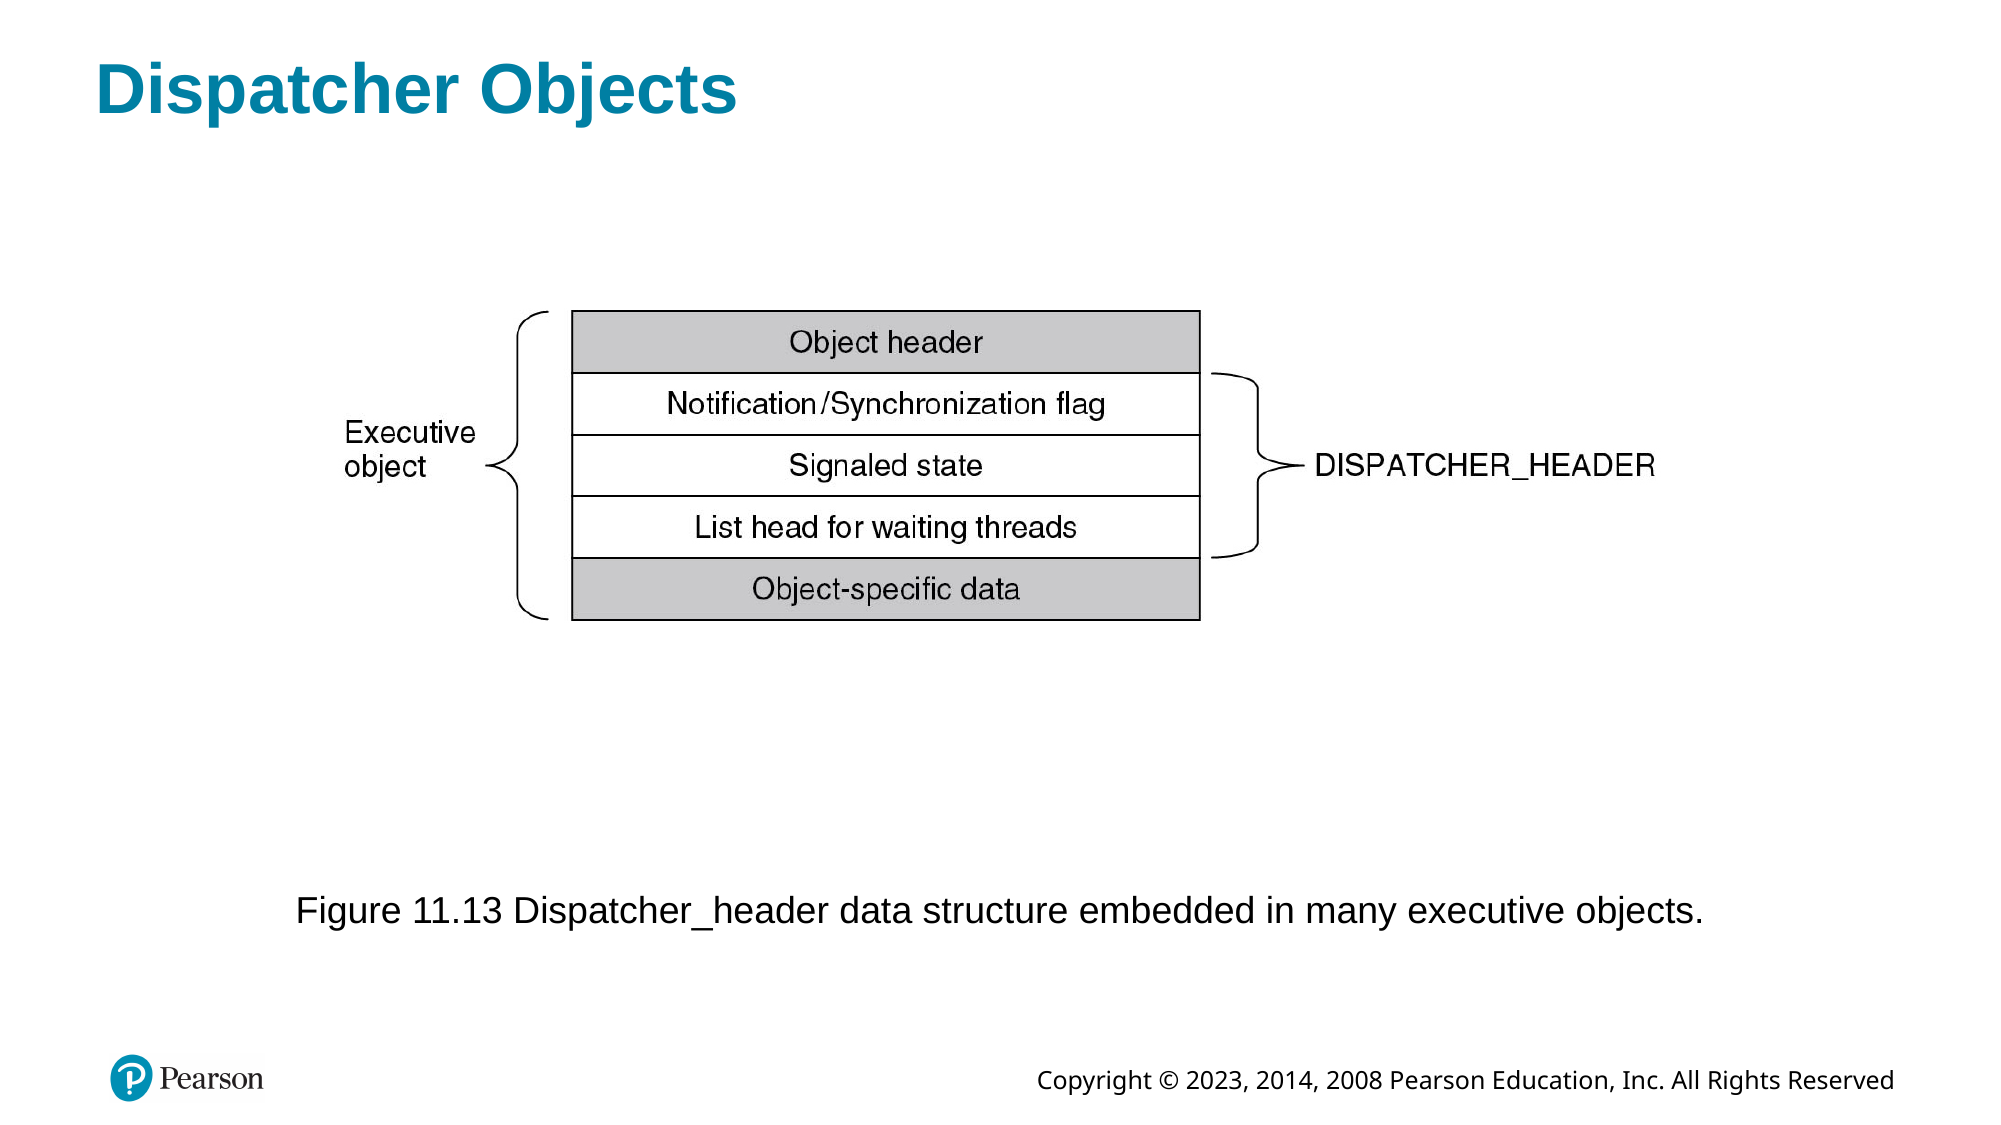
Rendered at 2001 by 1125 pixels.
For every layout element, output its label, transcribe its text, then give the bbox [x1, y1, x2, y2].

picture [109, 1053, 265, 1103]
title Dispatcher Objects [95, 0, 1912, 182]
list Figure 11.13 Dispatcher_header data structure embedded in many executive objects. [295, 586, 1716, 1125]
picture [337, 308, 1663, 623]
